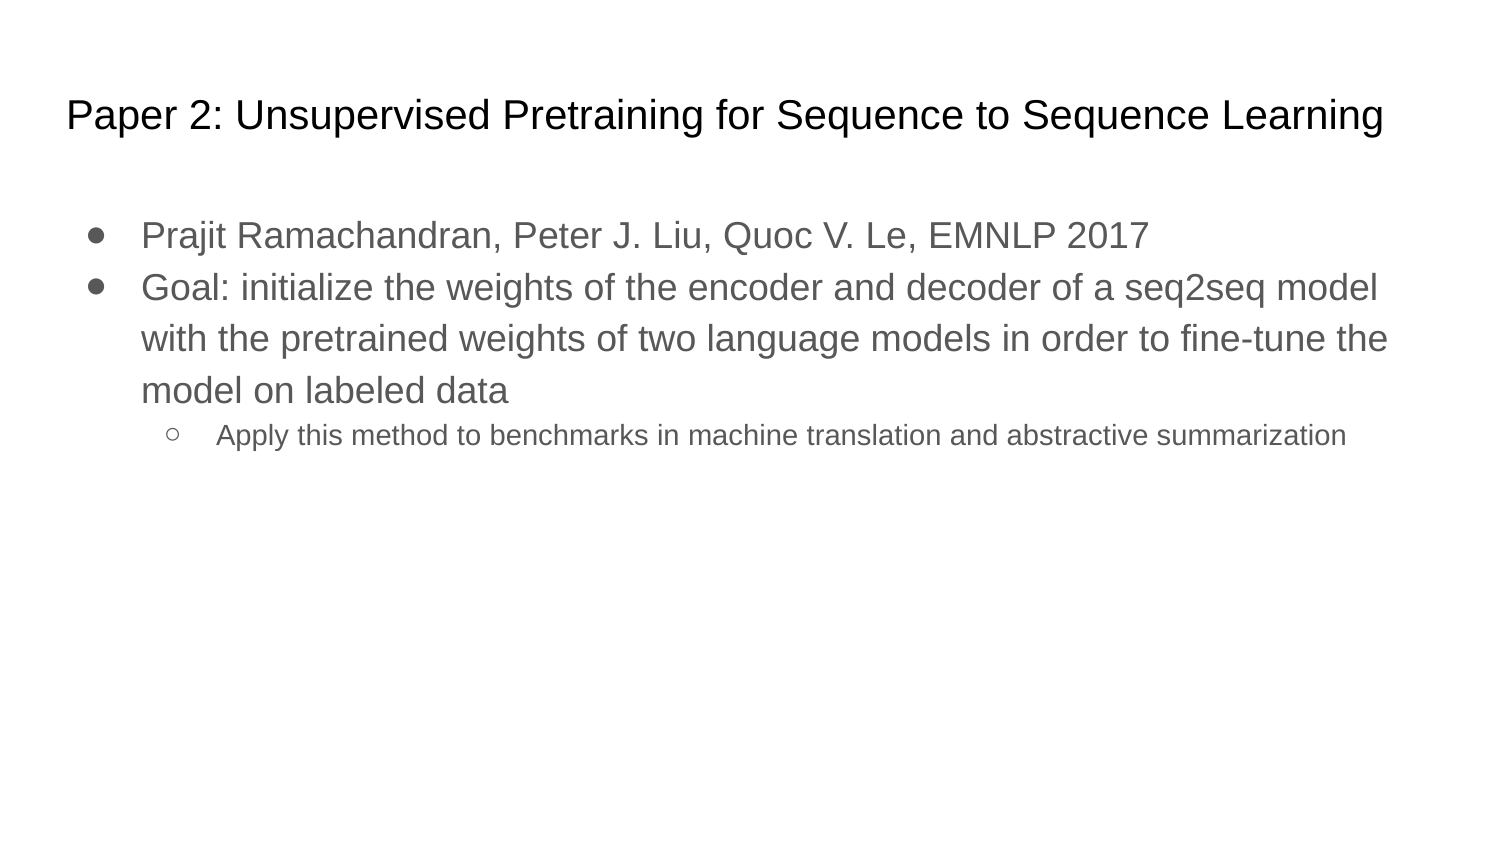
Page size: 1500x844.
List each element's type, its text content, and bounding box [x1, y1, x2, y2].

title Paper 2: Unsupervised Pretraining for Sequence to Sequence Learning [50, 72, 1450, 168]
list Prajit Ramachandran, Peter J. Liu, Quoc V. Le, EMNLP 2017 Goal: initialize the weights of the encoder and decoder of a seq2seq model with the pretrained weights of two language models in order to fine-tune the model on labeled data Apply this method to benchmarks in machine translation and abstractive summarization [50, 188, 1450, 750]
